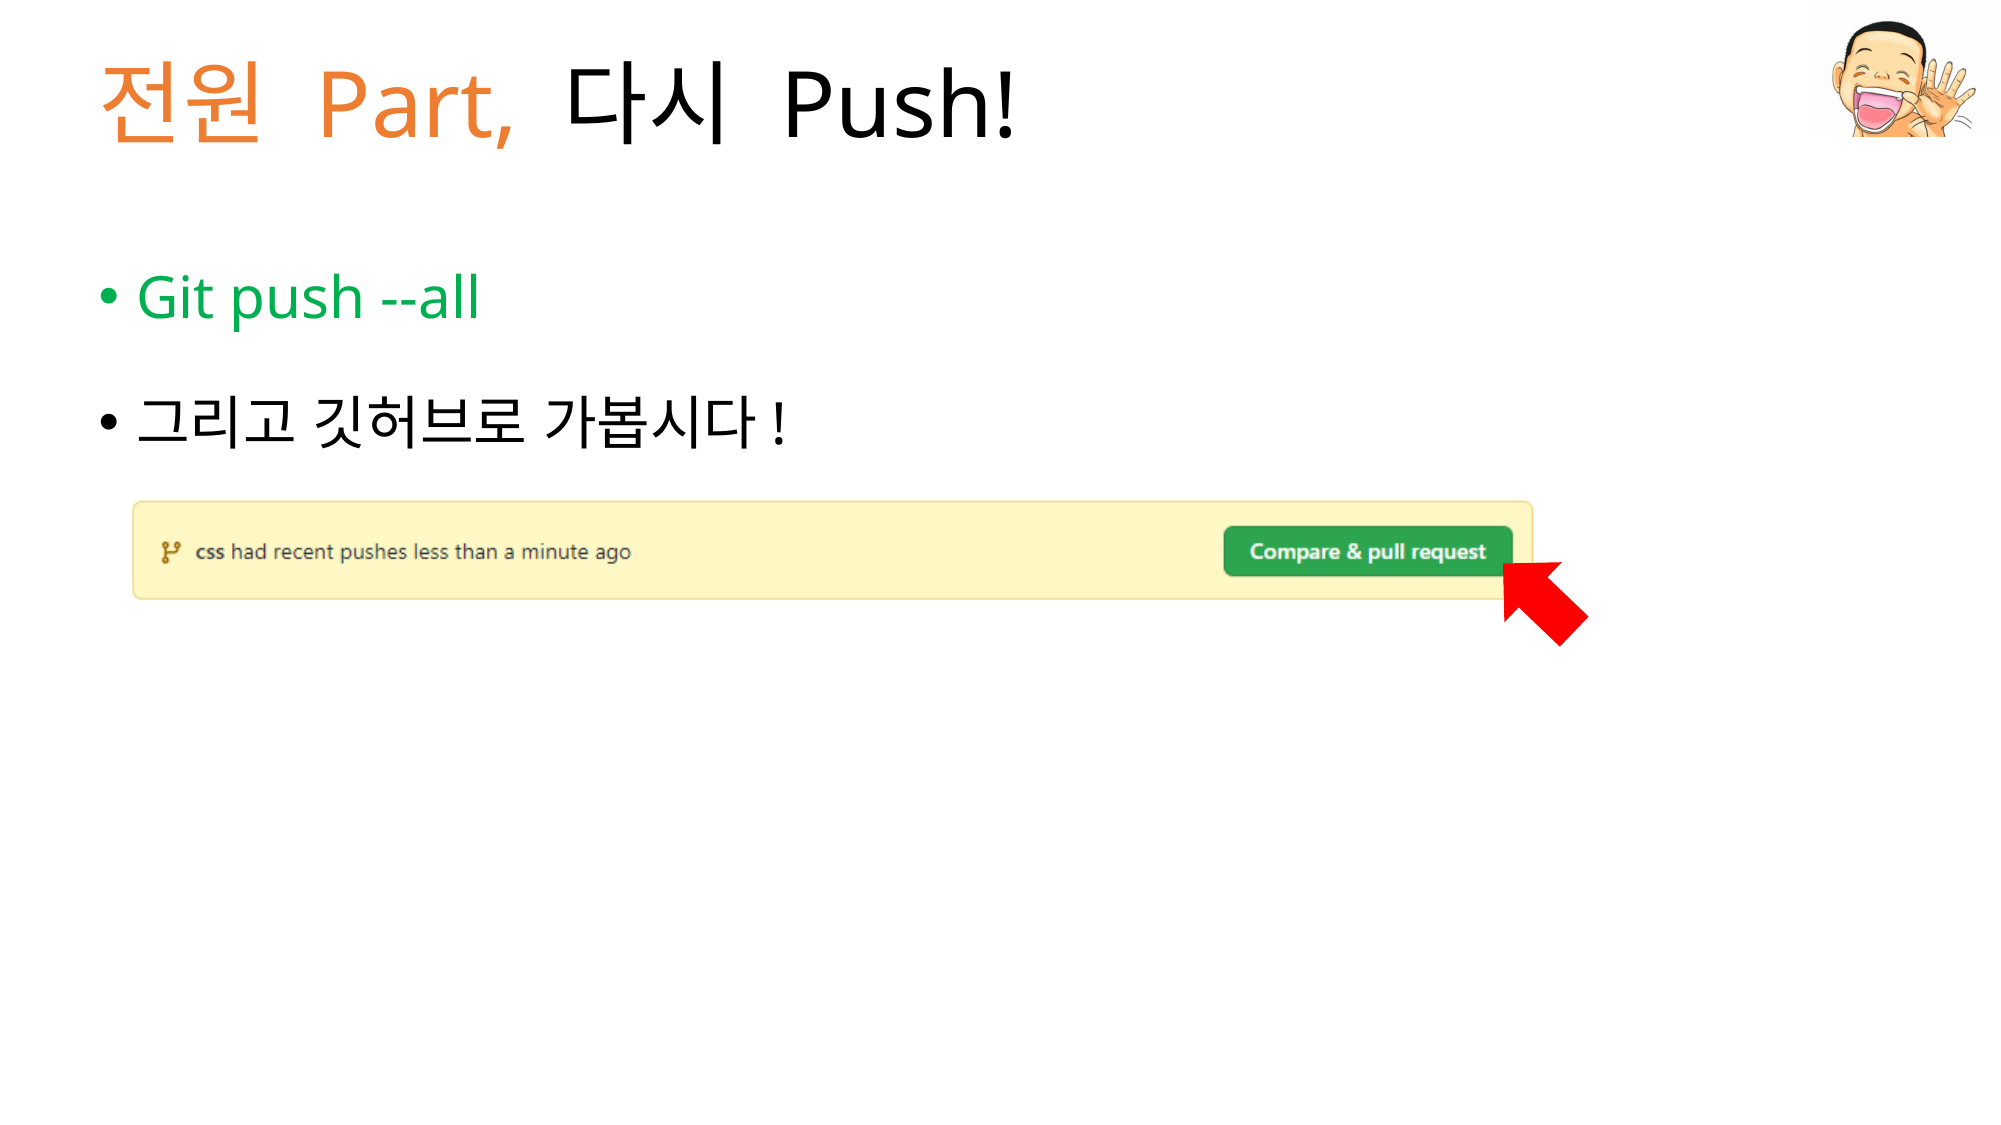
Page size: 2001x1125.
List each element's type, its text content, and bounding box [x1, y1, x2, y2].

picture [1931, 0, 2000, 137]
list Git push --all 그리고 깃허브로 가봅시다! [83, 217, 1931, 1085]
title 전원 Part, 다시 Push! [83, 0, 1931, 217]
text_box [1557, 561, 1565, 569]
picture [117, 476, 1557, 622]
text_box [1532, 584, 1591, 649]
